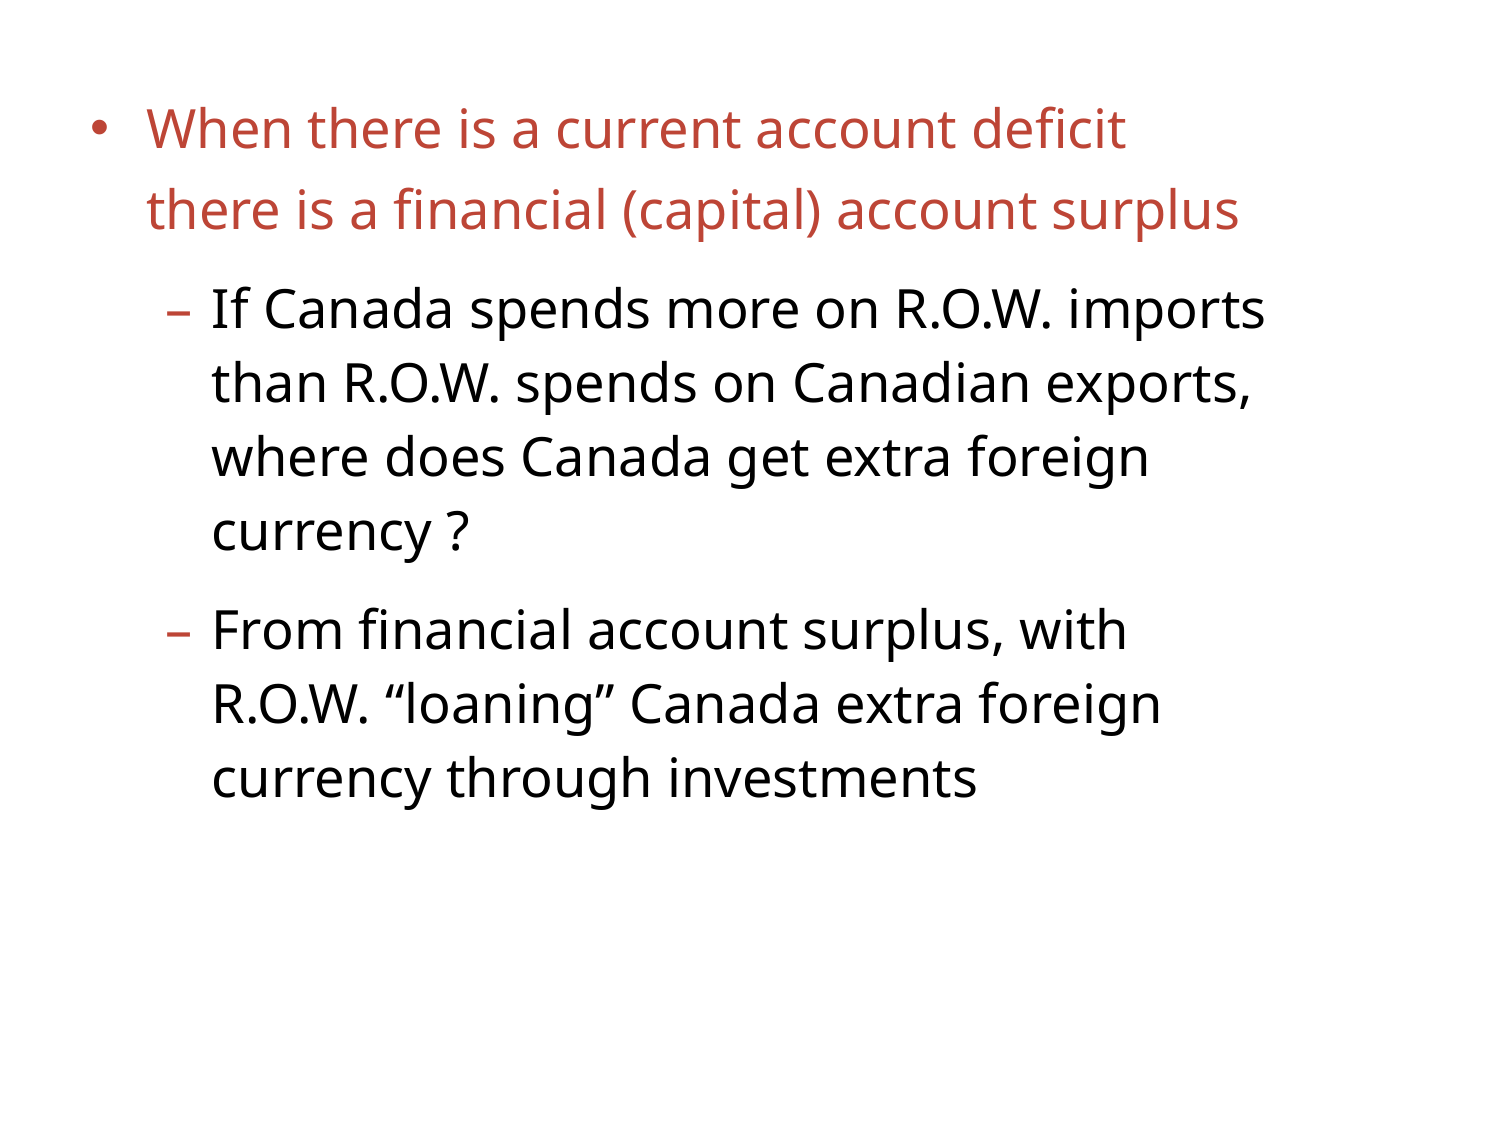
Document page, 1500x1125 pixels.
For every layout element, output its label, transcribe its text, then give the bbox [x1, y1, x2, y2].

list When there is a current account deficit there is a financial (capital) account surplus If Canada spends more on R.O.W. imports than R.O.W. spends on Canadian exports, where does Canada get extra foreign currency ? From financial account surplus, with R.O.W. “loaning” Canada extra foreign currency through investments [75, 70, 1284, 998]
